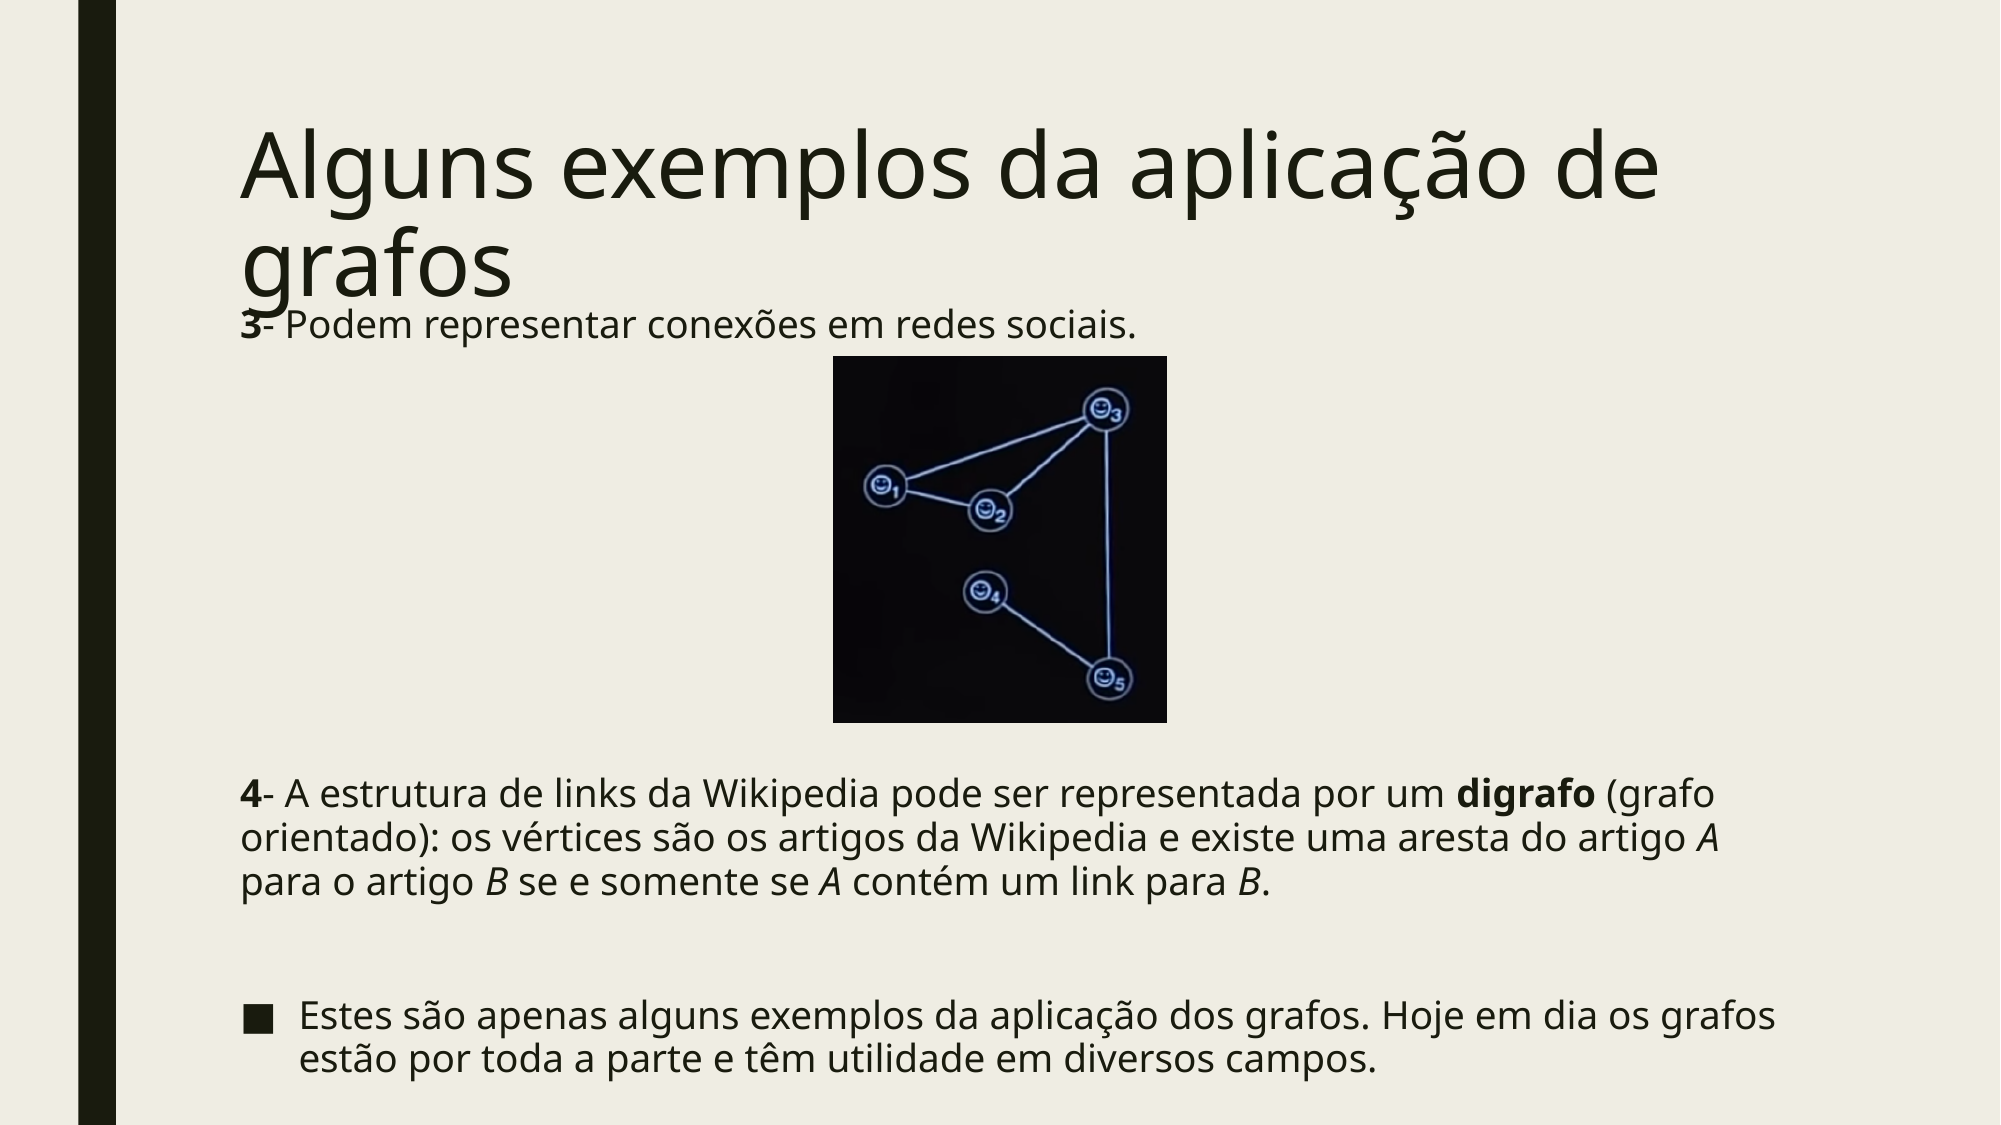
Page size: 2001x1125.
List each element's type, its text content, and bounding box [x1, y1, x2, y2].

picture [833, 356, 1167, 723]
title Alguns exemplos da aplicação de grafos [225, 112, 1800, 296]
list 3- Podem representar conexões em redes sociais. 4- A estrutura de links da Wikipedia pode ser representada por um digrafo (grafo orientado): os vértices são os artigos da Wikipedia e existe uma aresta do artigo A para o artigo B se e somente se A contém um link para B. Estes são apenas alguns exemplos da aplicação dos grafos. Hoje em dia os grafos estão por toda a parte e têm utilidade em diversos campos. [225, 296, 1800, 1090]
